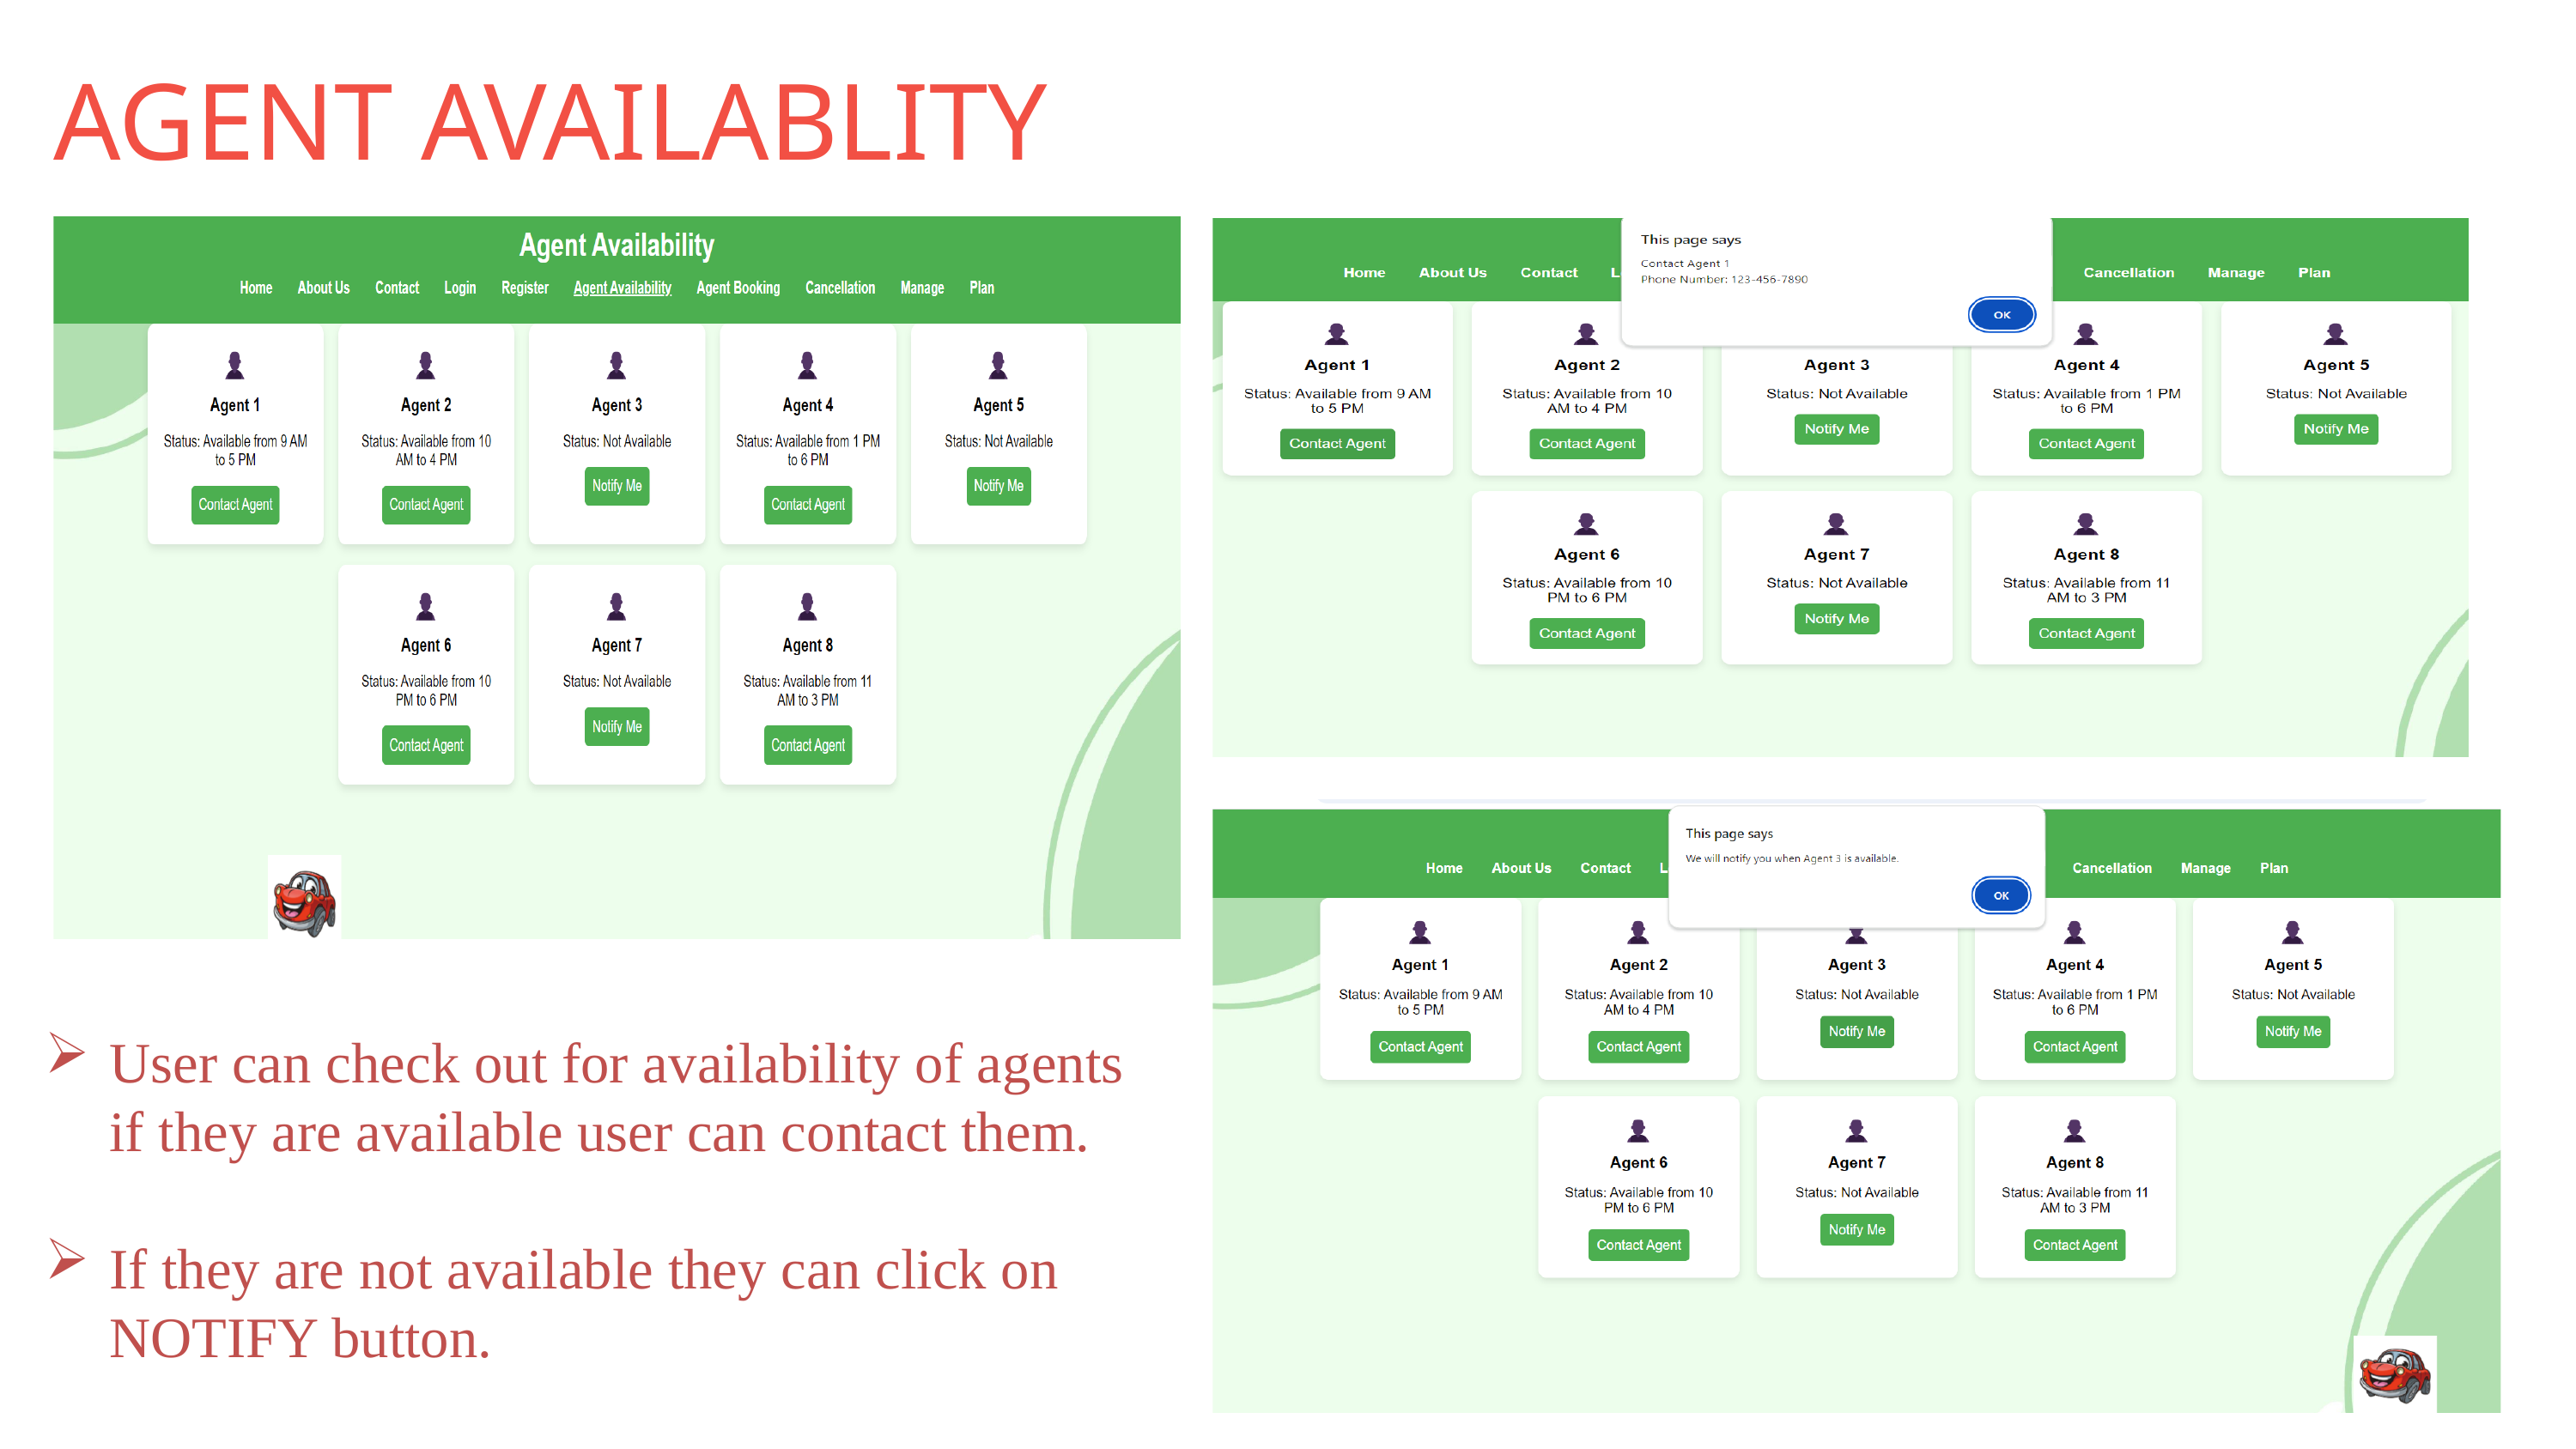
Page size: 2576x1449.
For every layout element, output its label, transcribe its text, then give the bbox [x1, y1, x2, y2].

picture [1212, 798, 2501, 1413]
text_box User can check out for availability of agents if they are available user can contact them. If they are not available they can click on NOTIFY button. [32, 1019, 1181, 1375]
picture [53, 216, 1182, 939]
picture [1212, 218, 2470, 757]
text_box AGENT AVAILABLITY [53, 70, 2044, 182]
